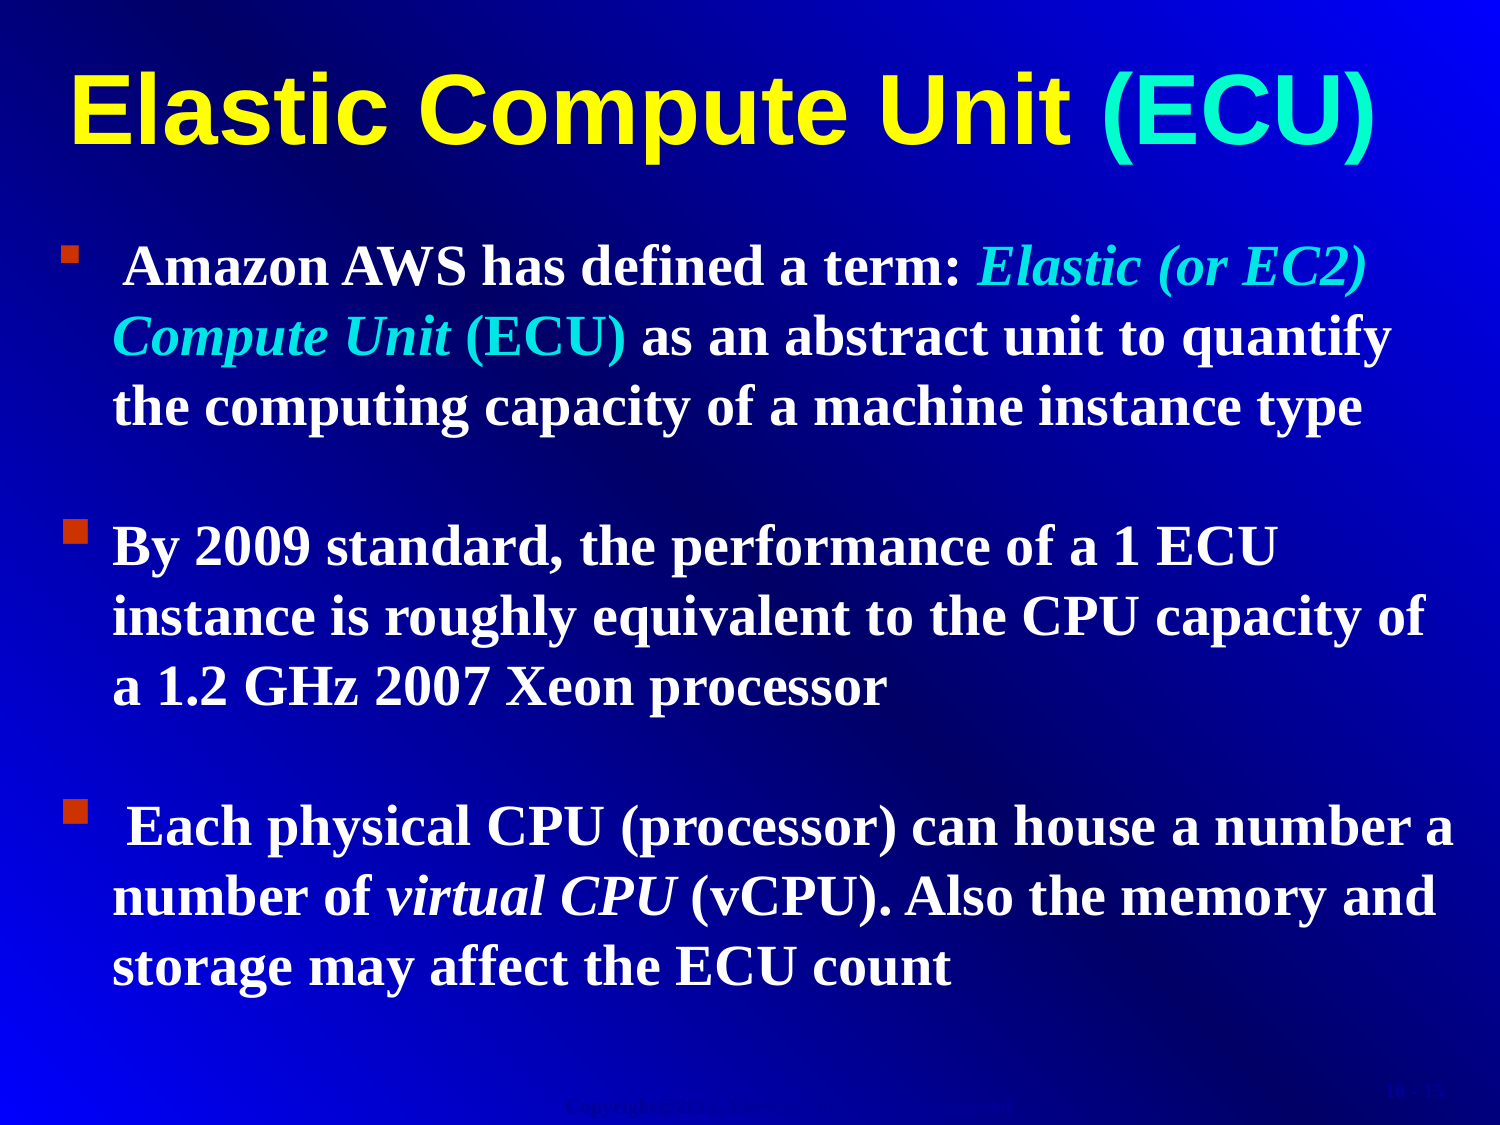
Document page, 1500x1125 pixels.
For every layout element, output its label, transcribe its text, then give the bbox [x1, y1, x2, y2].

text_box Elastic Compute Unit (ECU) [42, 36, 1404, 172]
text_box Amazon AWS has defined a term: Elastic (or EC2) Compute Unit (ECU) as an abstract unit to quantify the computing capacity of a machine instance type By 2009 standard, the performance of a 1 ECU instance is roughly equivalent to the CPU capacity of a 1.2 GHz 2007 Xeon processor Each physical CPU (processor) can house a number a number of virtual CPU (vCPU). Also the memory and storage may affect the ECU count [41, 219, 1471, 1005]
